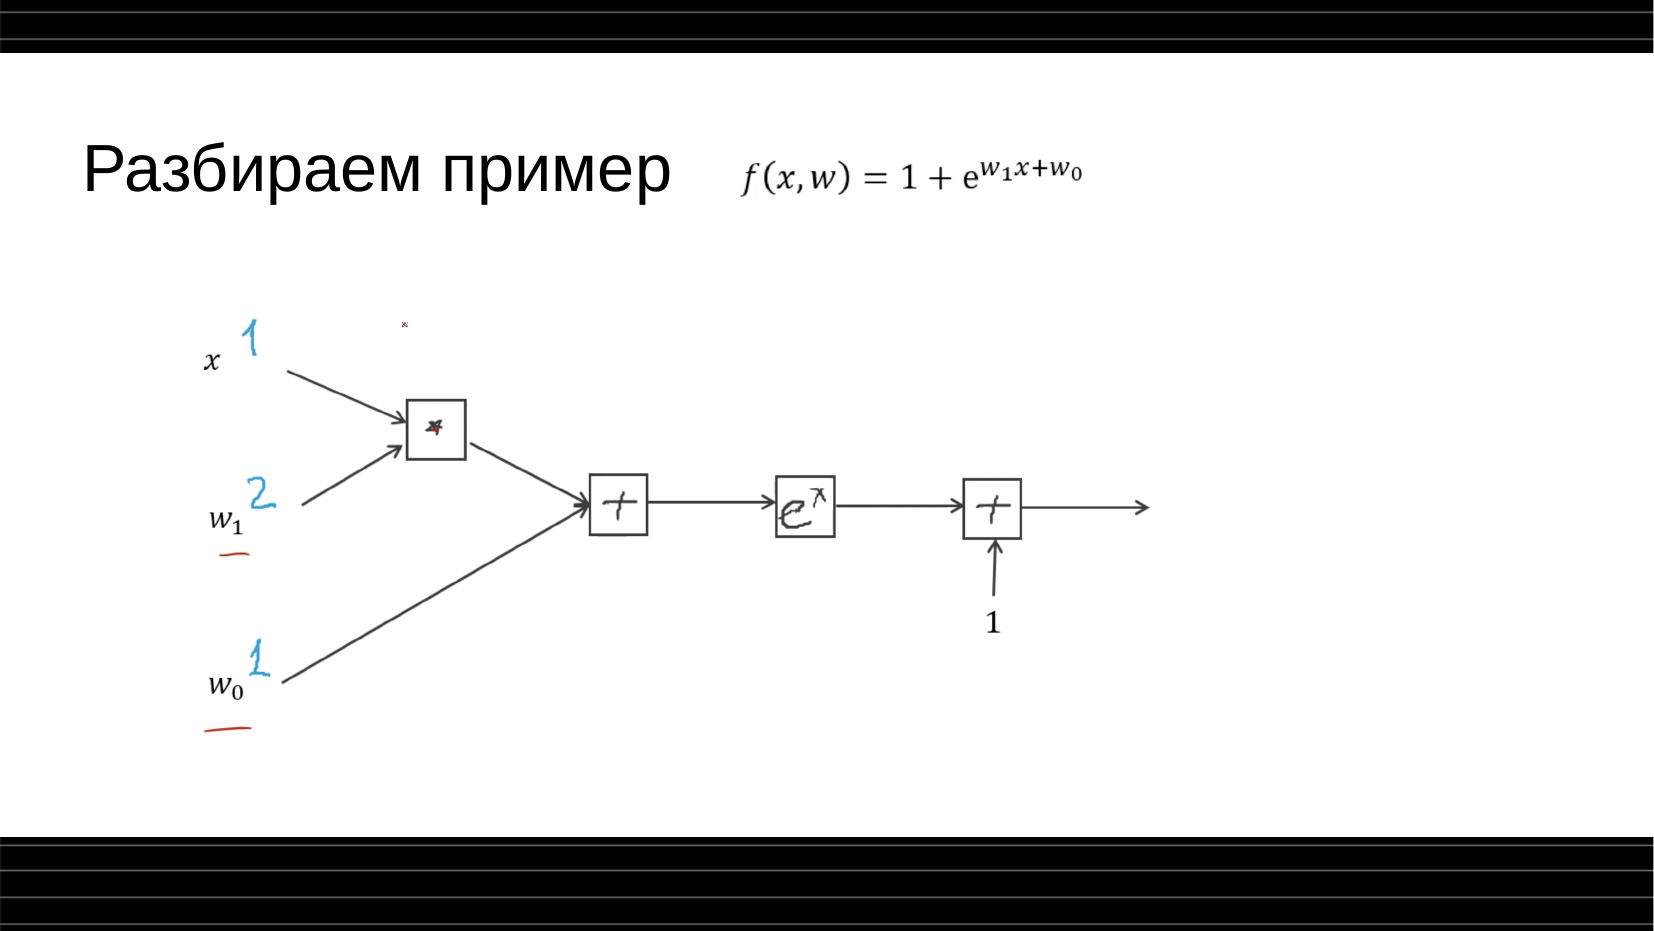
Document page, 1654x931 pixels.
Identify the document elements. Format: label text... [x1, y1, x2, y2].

title Разбираем пример [82, 92, 1571, 248]
picture [157, 298, 1211, 753]
picture [0, 837, 1654, 931]
picture [0, 0, 1654, 53]
picture [728, 143, 1101, 203]
